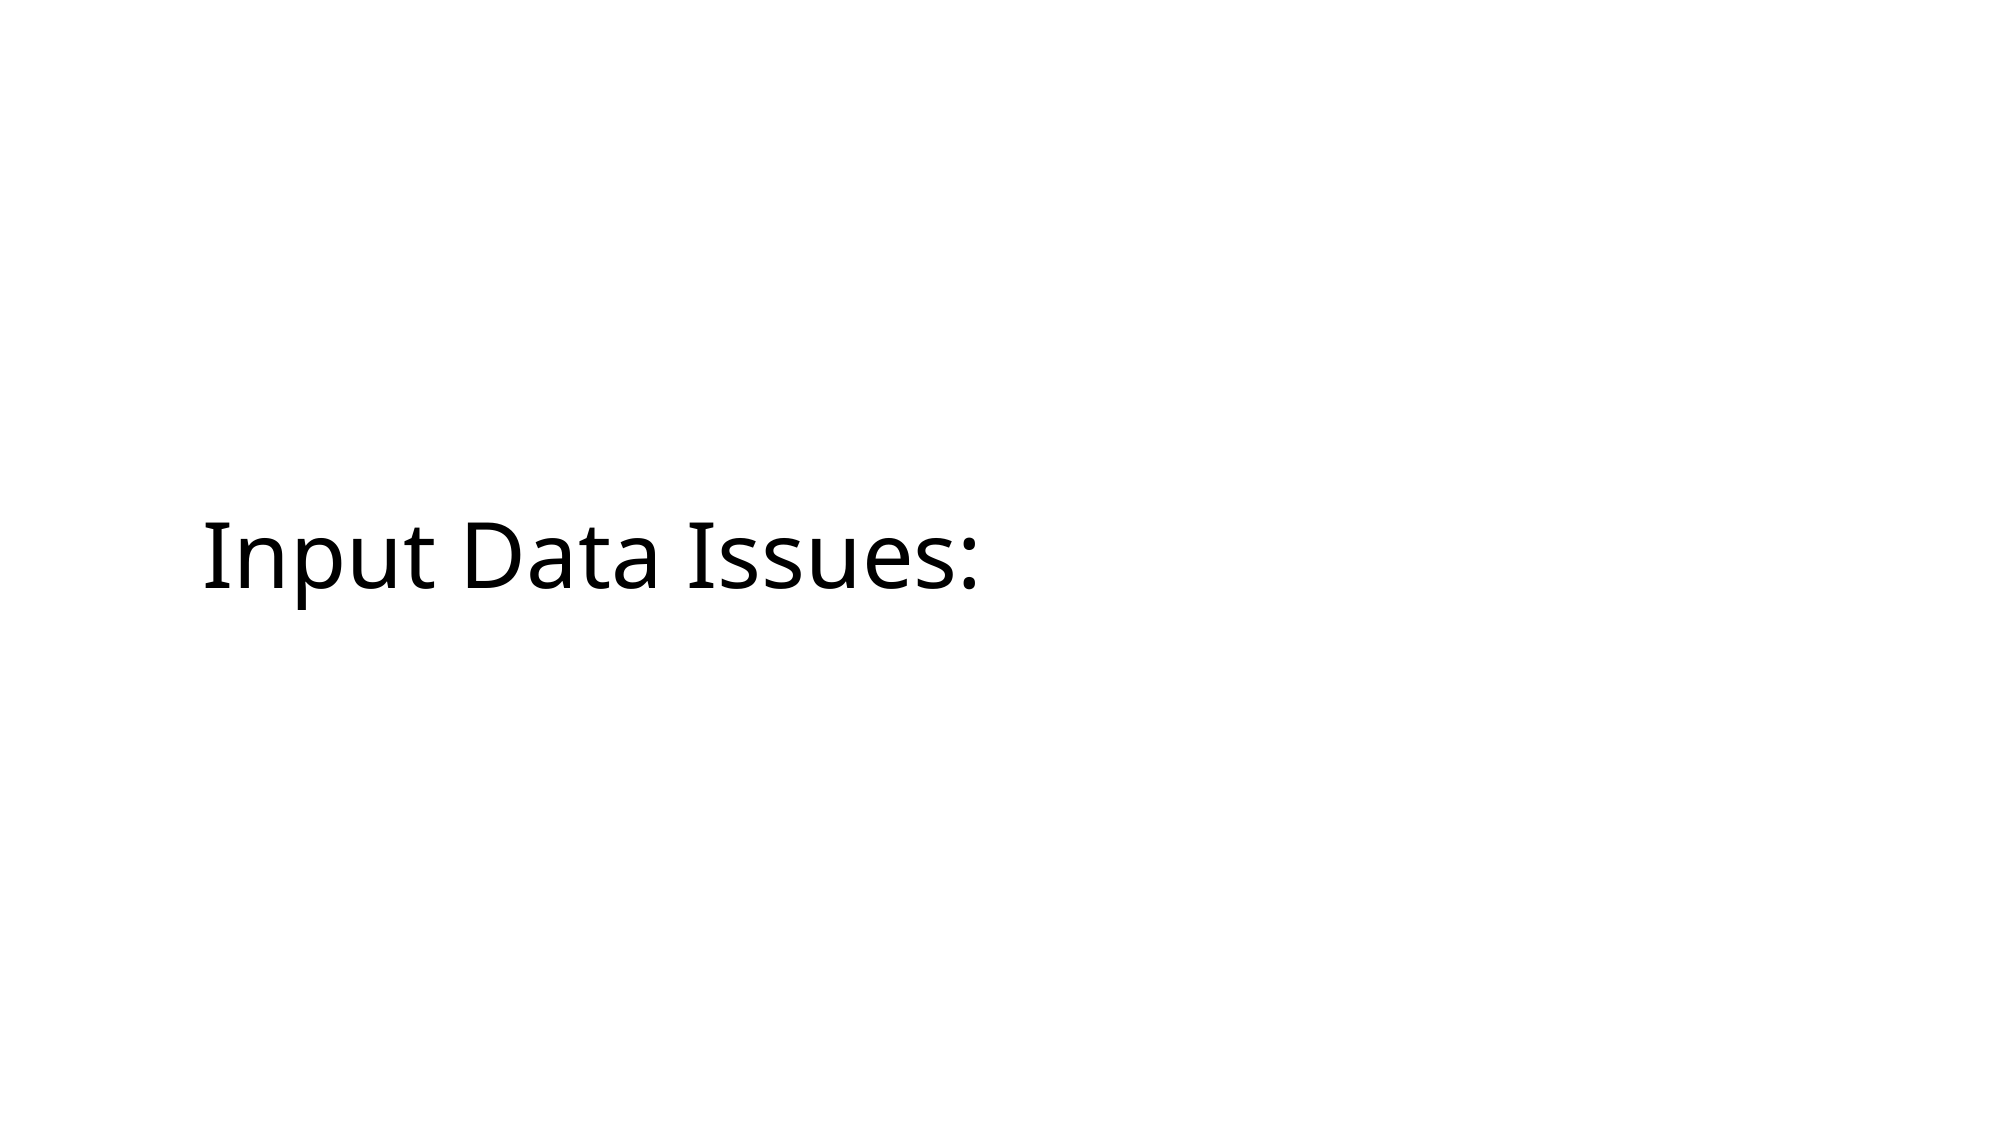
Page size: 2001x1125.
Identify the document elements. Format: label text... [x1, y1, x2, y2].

title Input Data Issues: [187, 505, 1913, 723]
